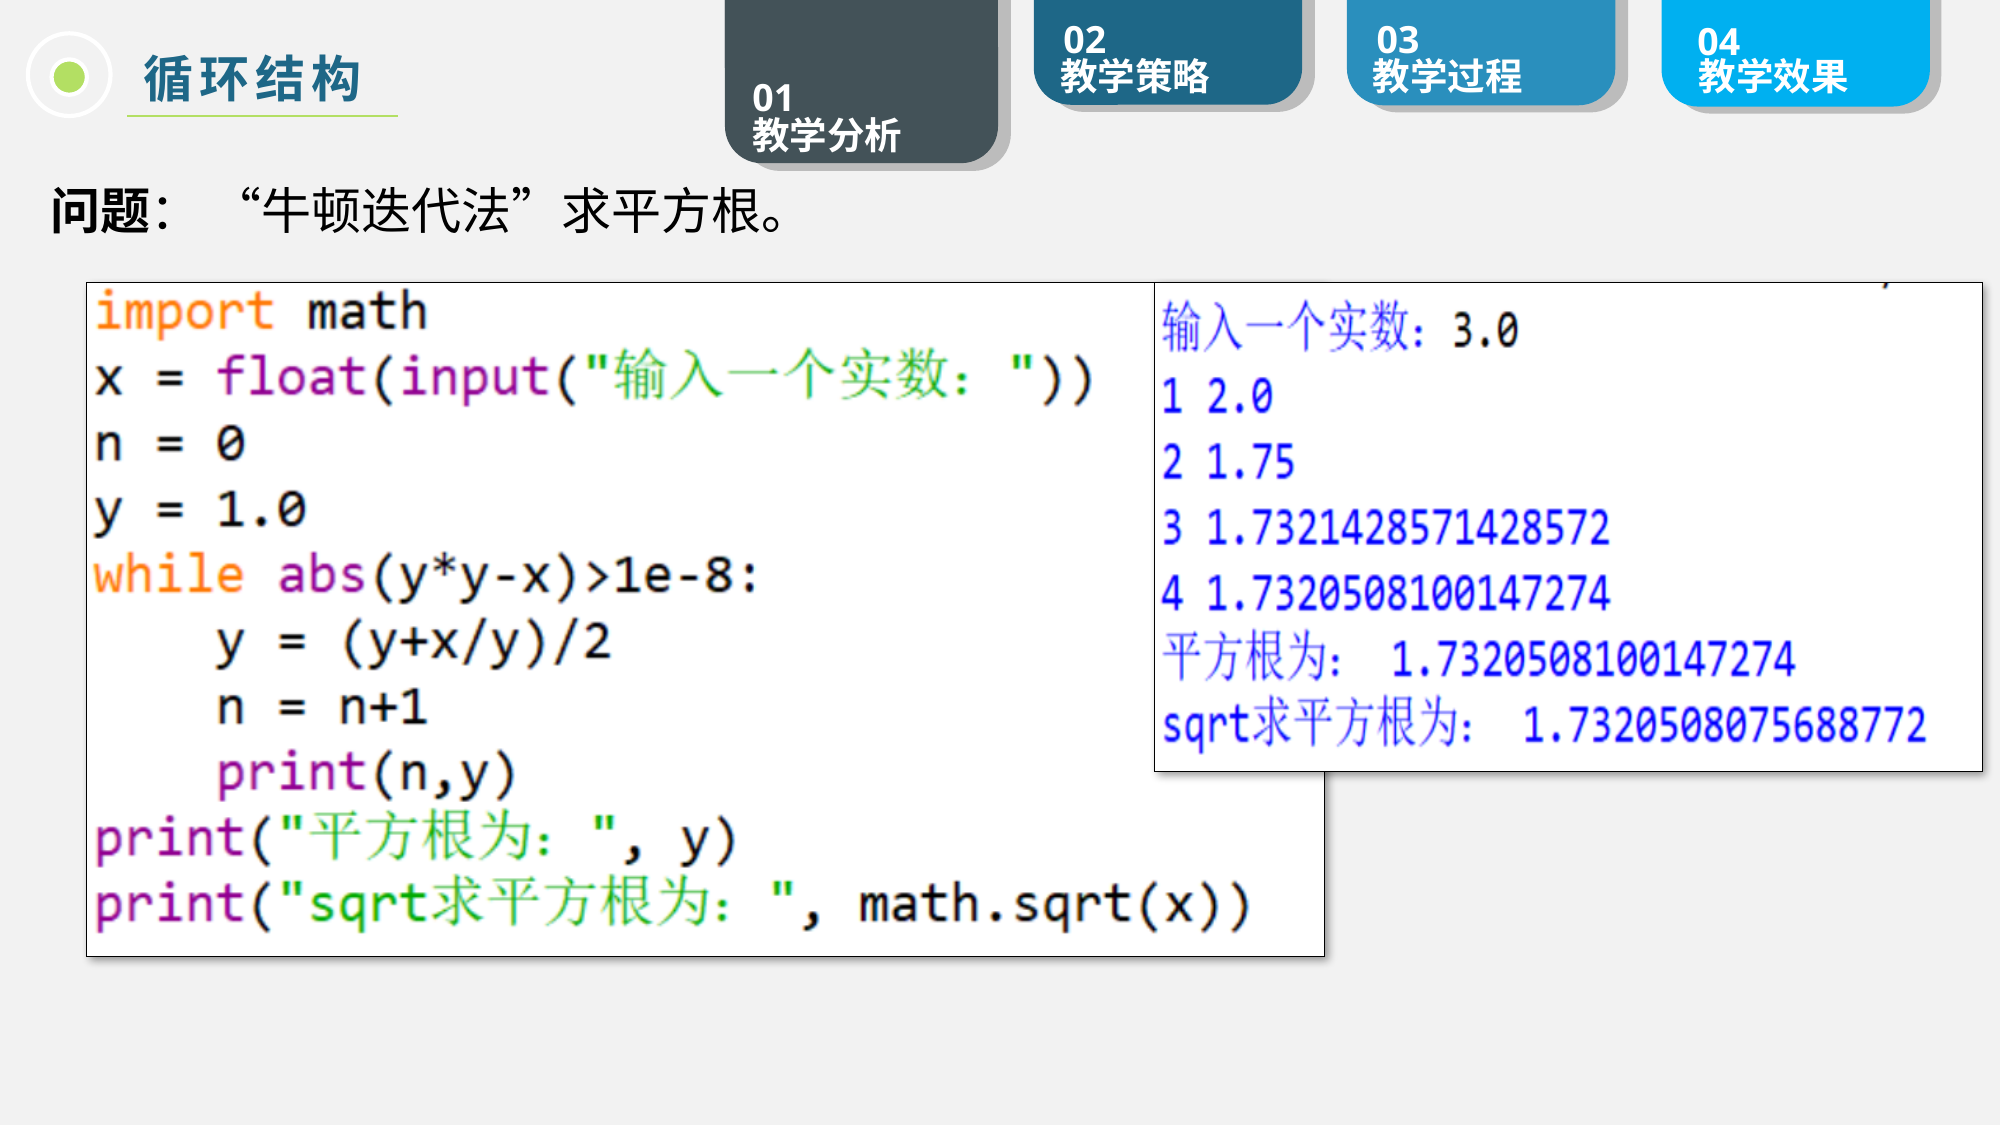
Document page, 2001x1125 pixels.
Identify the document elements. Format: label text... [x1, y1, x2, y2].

text_box 问题： “牛顿迭代法”求平方根。 [35, 142, 1965, 247]
picture [86, 282, 1983, 957]
text_box 循环结构 [128, 40, 1155, 115]
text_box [27, 33, 111, 117]
